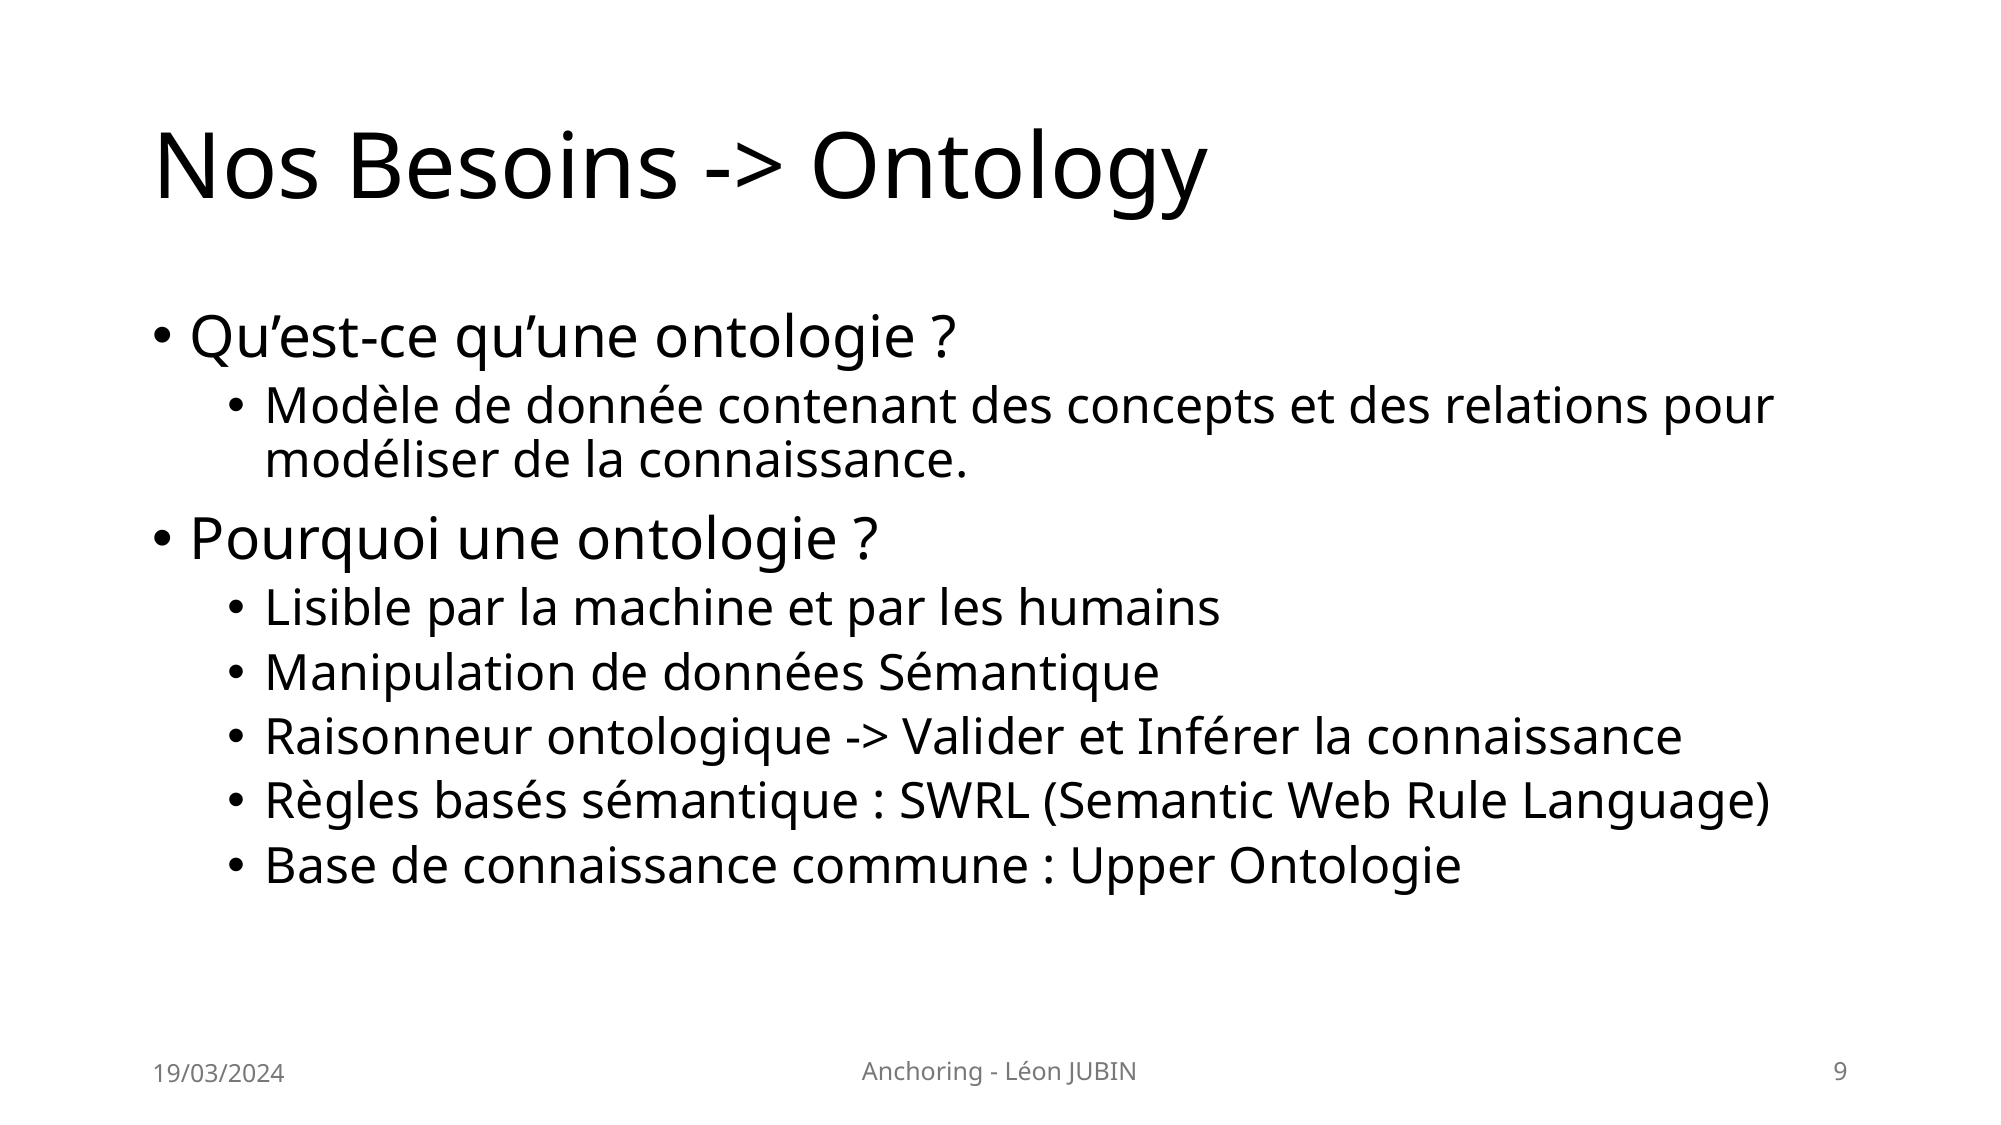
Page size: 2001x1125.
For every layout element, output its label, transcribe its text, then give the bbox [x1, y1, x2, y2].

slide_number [137, 1042, 588, 1103]
slide_number 9 [1412, 1042, 1863, 1103]
list Qu’est-ce qu’une ontologie ? Modèle de donnée contenant des concepts et des relations pour modéliser de la connaissance. Pourquoi une ontologie ? Lisible par la machine et par les humains Manipulation de données Sémantique Raisonneur ontologique -> Valider et Inférer la connaissance Règles basés sémantique : SWRL (Semantic Web Rule Language) Base de connaissance commune : Upper Ontologie [137, 299, 1863, 1014]
footer Anchoring - Léon JUBIN [662, 1042, 1338, 1103]
title Nos Besoins -> Ontology [137, 59, 1863, 278]
